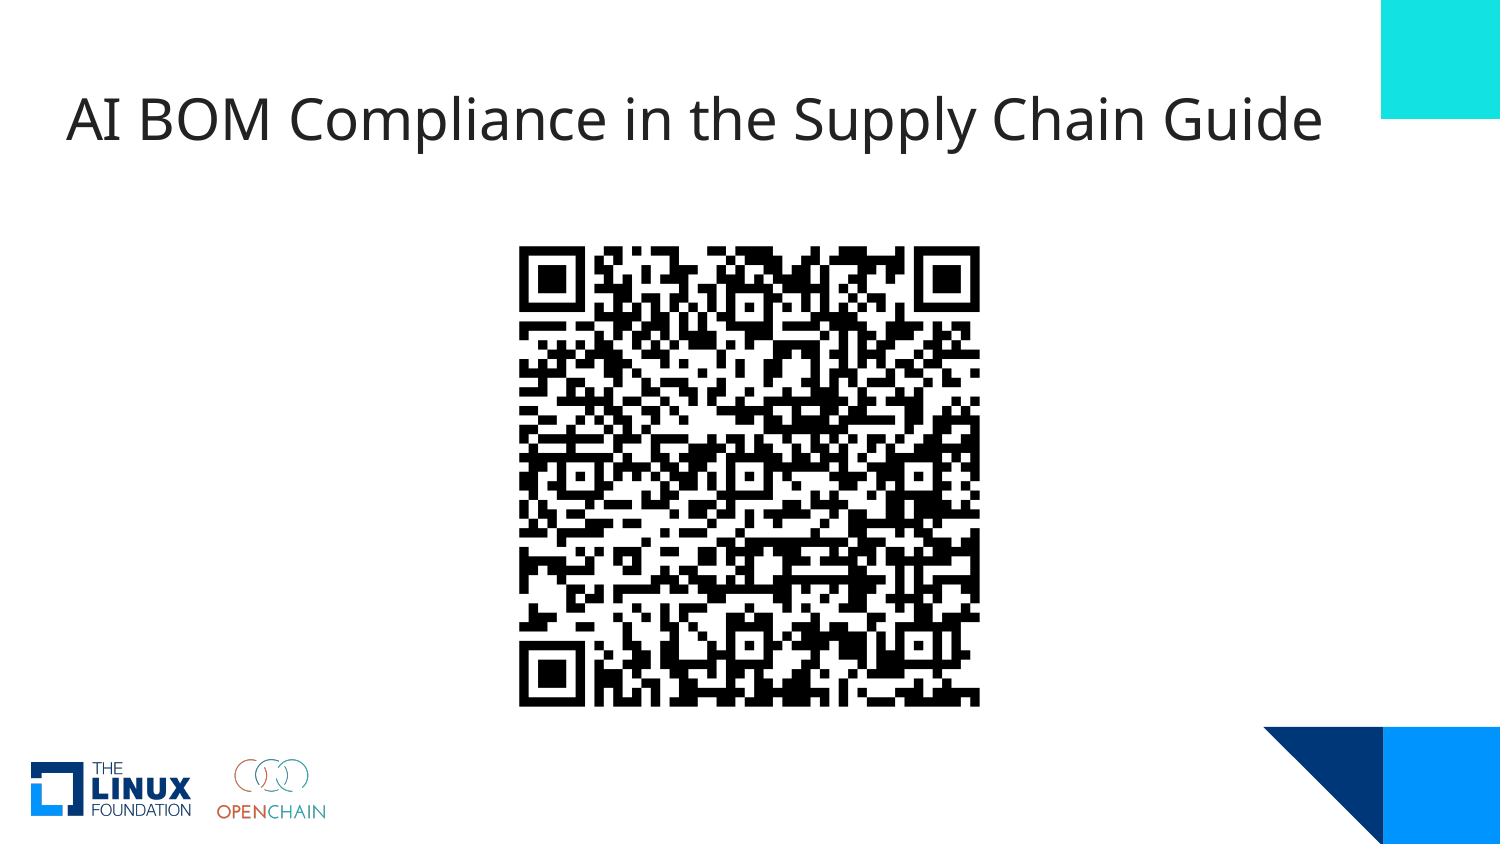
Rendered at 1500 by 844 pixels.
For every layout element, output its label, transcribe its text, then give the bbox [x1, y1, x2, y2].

picture [489, 216, 1011, 738]
picture [31, 762, 191, 816]
title AI BOM Compliance in the Supply Chain Guide [51, 67, 1449, 167]
picture [215, 757, 327, 821]
